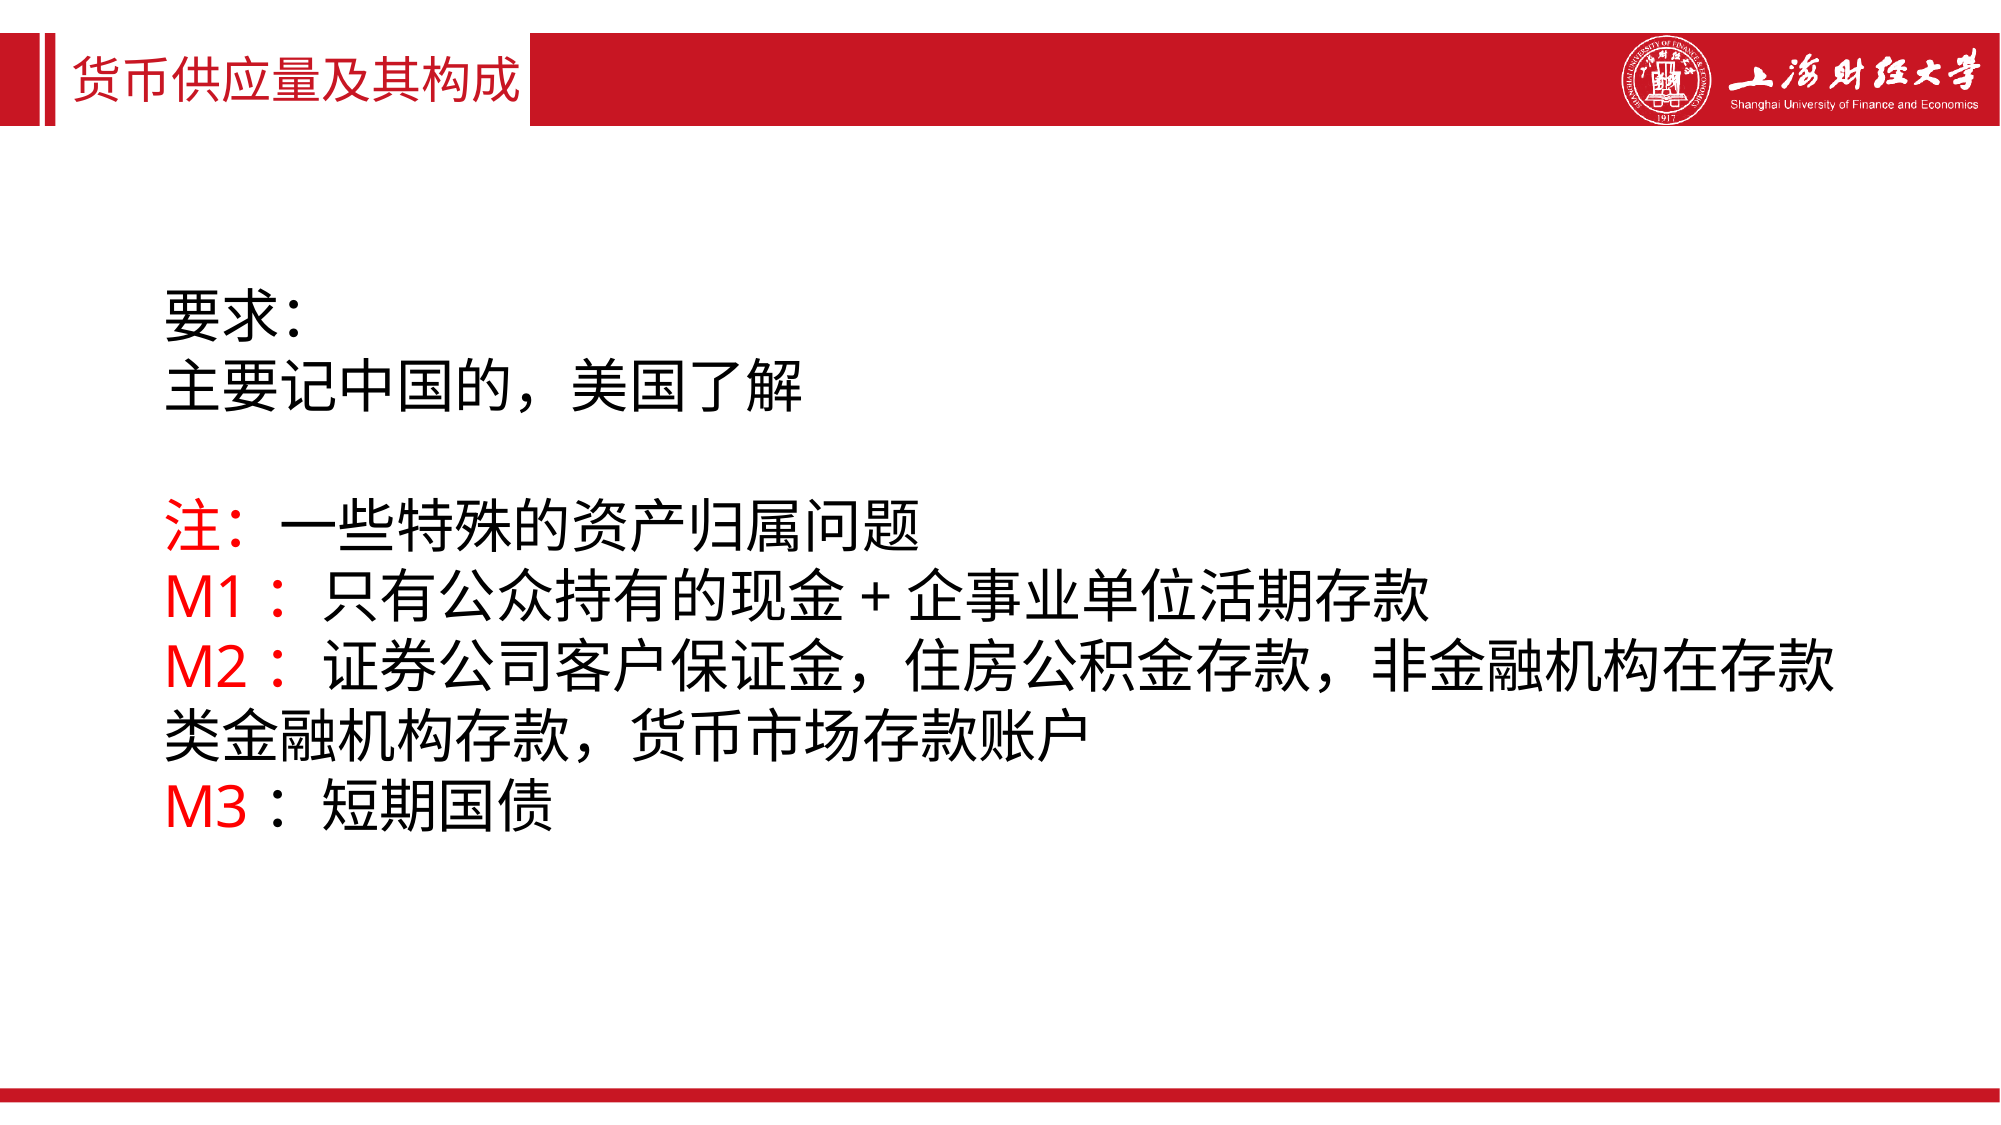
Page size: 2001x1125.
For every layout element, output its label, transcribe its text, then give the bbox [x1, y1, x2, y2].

picture [1595, 0, 2000, 172]
text_box 货币供应量及其构成 [56, 41, 537, 116]
text_box 要求： 主要记中国的，美国了解 注：一些特殊的资产归属问题 M1：只有公众持有的现金+企事业单位活期存款 M2：证券公司客户保证金，住房公积金存款，非金融机构在存款类金融机构存款，货币市场存款账户 M3：短期国债 [148, 272, 1852, 847]
